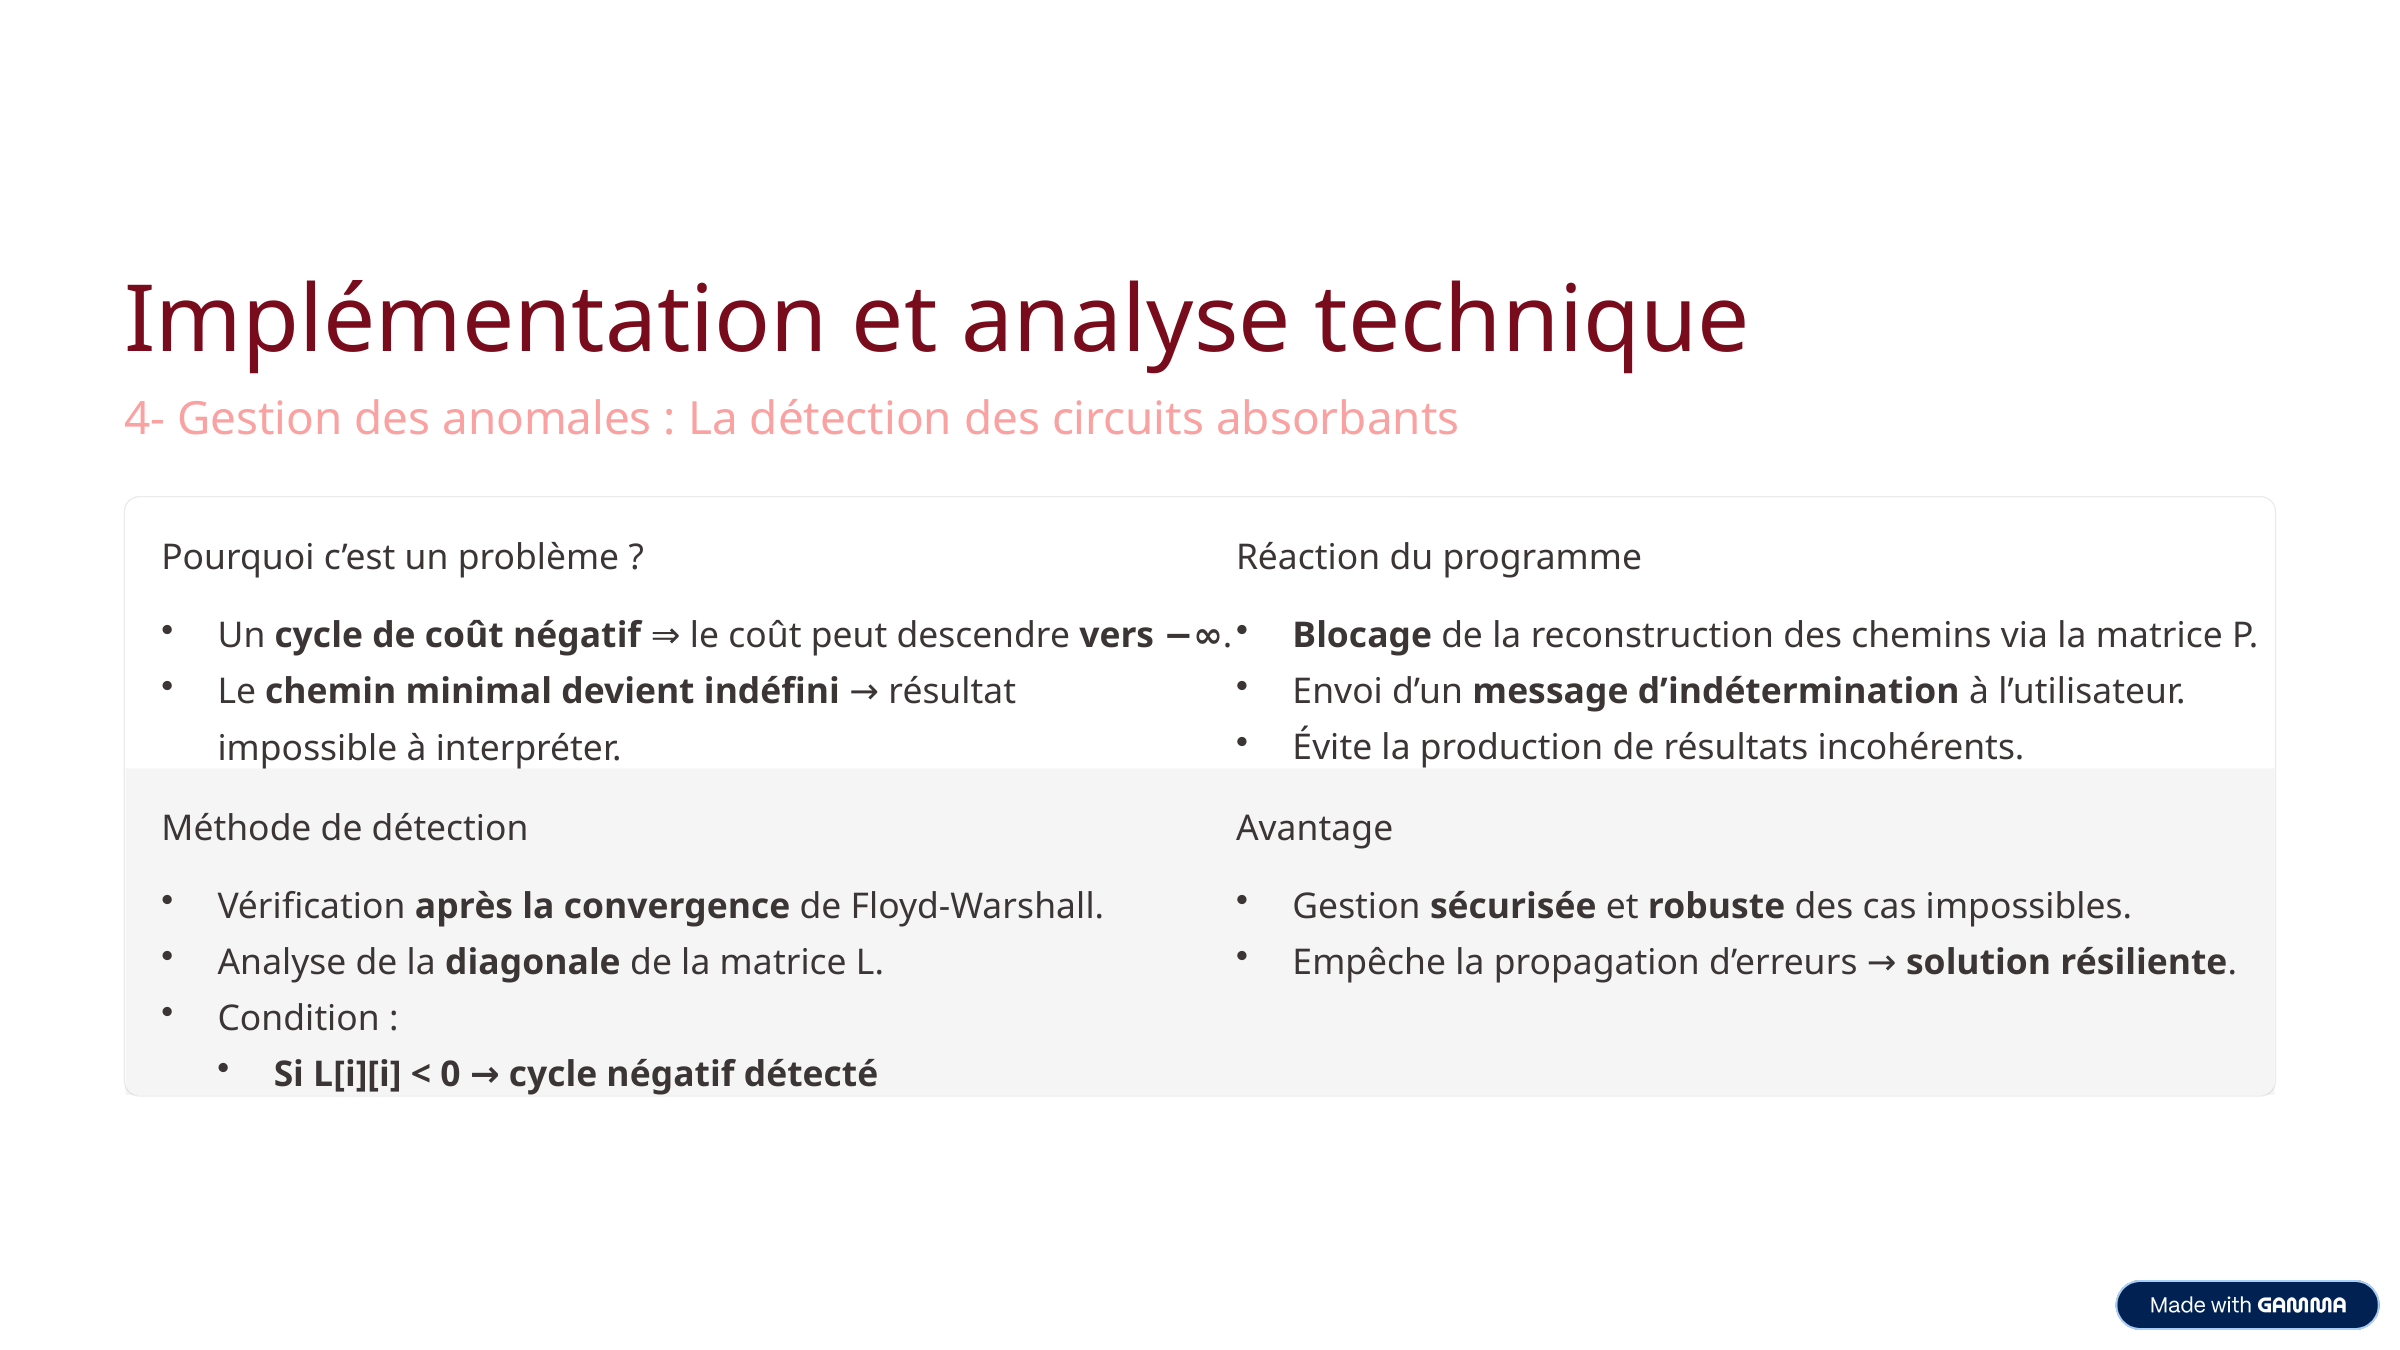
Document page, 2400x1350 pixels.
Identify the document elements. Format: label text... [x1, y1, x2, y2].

text_box Analyse de la diagonale de la matrice L. [161, 925, 1164, 971]
text_box Empêche la propagation d’erreurs → solution résiliente. [1236, 925, 2239, 971]
text_box 4- Gestion des anomales : La détection des circuits absorbants [124, 384, 1626, 444]
text_box Réaction du programme [1236, 520, 2239, 578]
text_box Gestion sécurisée et robuste des cas impossibles. [1236, 869, 2239, 915]
text_box Blocage de la reconstruction des chemins via la matrice P. [1236, 598, 2239, 645]
text_box Méthode de détection [161, 790, 1164, 848]
text_box Pourquoi c’est un problème ? [161, 520, 1164, 578]
text_box Condition : [161, 981, 1164, 1027]
text_box Un cycle de coût négatif ⇒ le coût peut descendre vers −∞. [161, 598, 1164, 645]
text_box Évite la production de résultats incohérents. [1236, 710, 2239, 757]
text_box [125, 497, 2275, 768]
text_box [125, 768, 2275, 1095]
text_box Avantage [1236, 790, 2239, 848]
text_box Si L[i][i] < 0 → cycle négatif détecté [161, 1037, 1164, 1083]
picture [2106, 1271, 2389, 1339]
text_box Envoi d’un message d’indétermination à l’utilisateur. [1236, 654, 2239, 701]
text_box Le chemin minimal devient indéfini → résultat impossible à interpréter. [161, 654, 1164, 746]
text_box Implémentation et analyse technique [124, 253, 1908, 371]
text_box Vérification après la convergence de Floyd-Warshall. [161, 869, 1164, 915]
